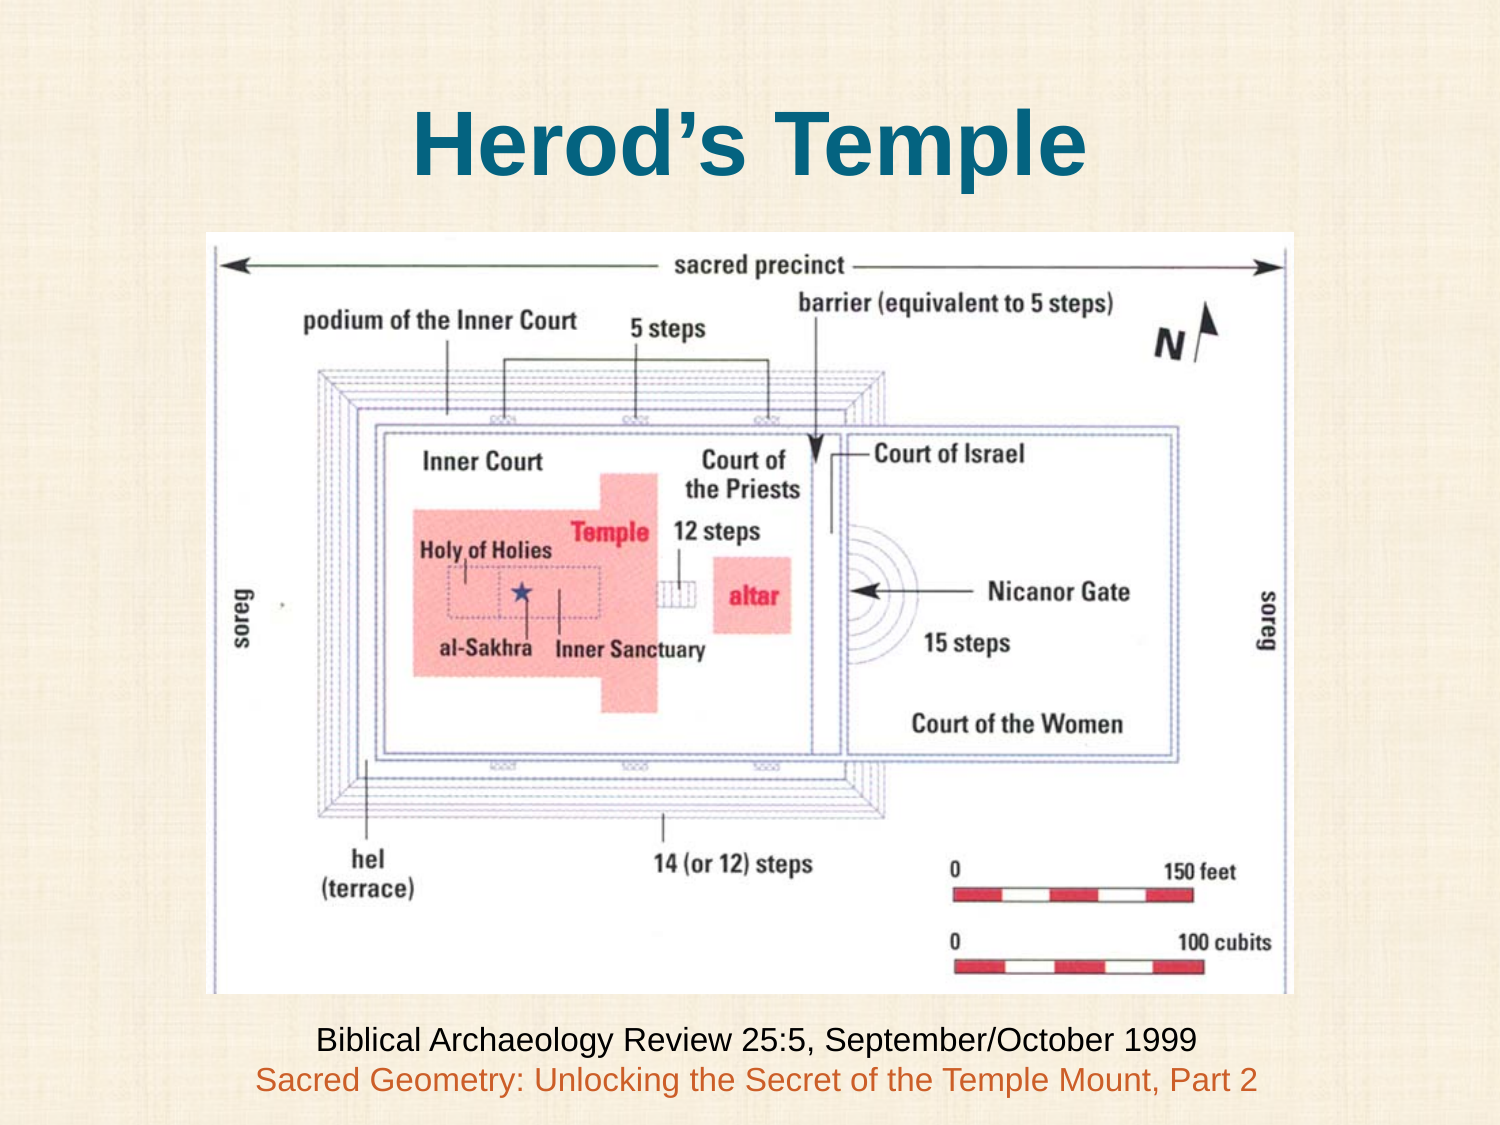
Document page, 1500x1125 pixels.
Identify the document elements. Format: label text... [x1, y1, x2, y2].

text_box Herod’s Temple [75, 45, 1425, 233]
picture [0, 0, 1500, 1125]
text_box Biblical Archaeology Review 25:5, September/October 1999 Sacred Geometry: Unlocking the Secret of the Temple Mount, Part 2 [164, 1011, 1350, 1106]
